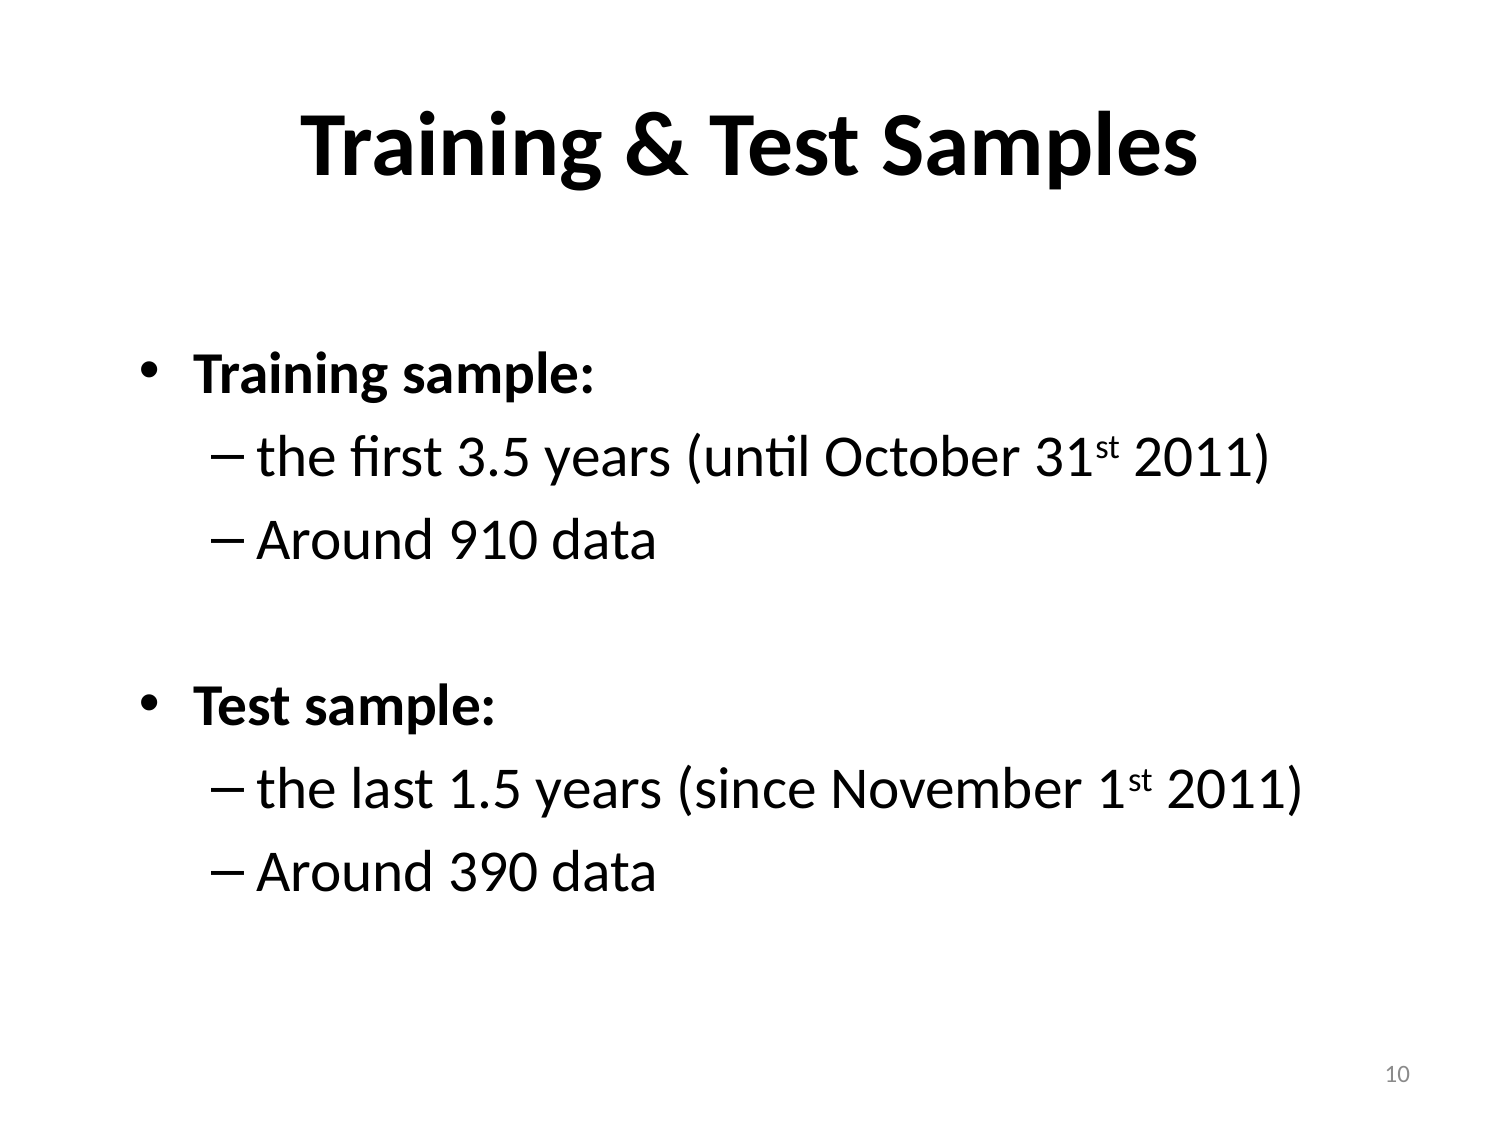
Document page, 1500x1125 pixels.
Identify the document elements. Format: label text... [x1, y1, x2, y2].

title Training & Test Samples [75, 45, 1425, 233]
list Training sample: the first 3.5 years (until October 31st 2011) Around 910 data Test sample: the last 1.5 years (since November 1st 2011) Around 390 data [123, 326, 1459, 923]
slide_number 10 [1074, 1042, 1425, 1103]
